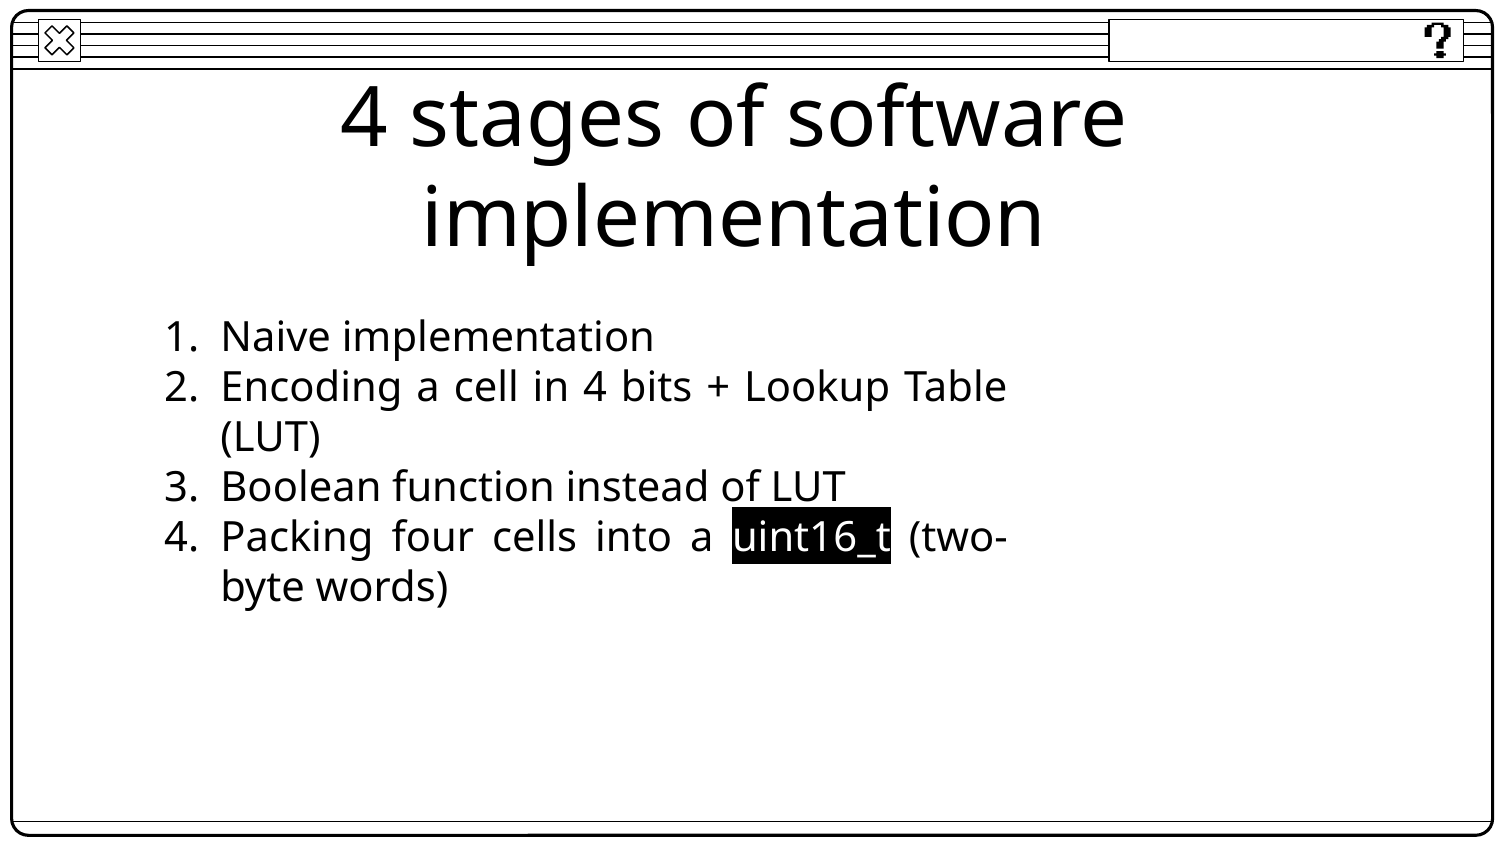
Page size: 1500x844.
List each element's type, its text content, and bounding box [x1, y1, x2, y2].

subtitle Naive implementation Encoding a cell in 4 bits + Lookup Table (LUT) Boolean function instead of LUT Packing four cells into a uint16_t (two-byte words) [149, 285, 1023, 634]
title 4 stages of software implementation [297, 94, 1172, 233]
